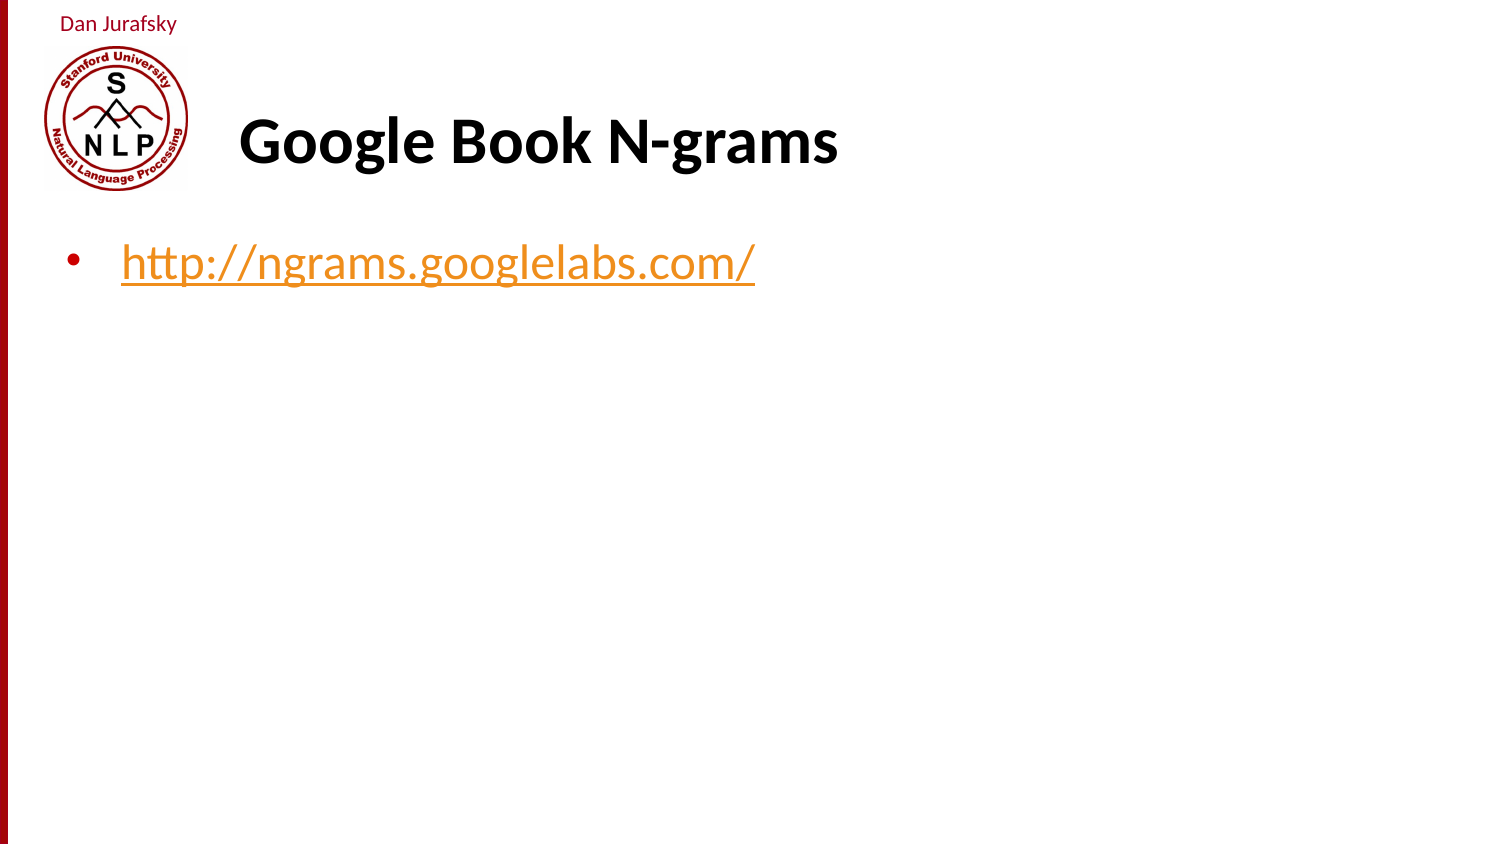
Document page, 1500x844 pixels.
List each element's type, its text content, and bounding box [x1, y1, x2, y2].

picture [44, 46, 188, 191]
text_box Google Book N-grams [224, 62, 1450, 185]
text_box http://ngrams.googlelabs.com/ [49, 221, 1450, 769]
